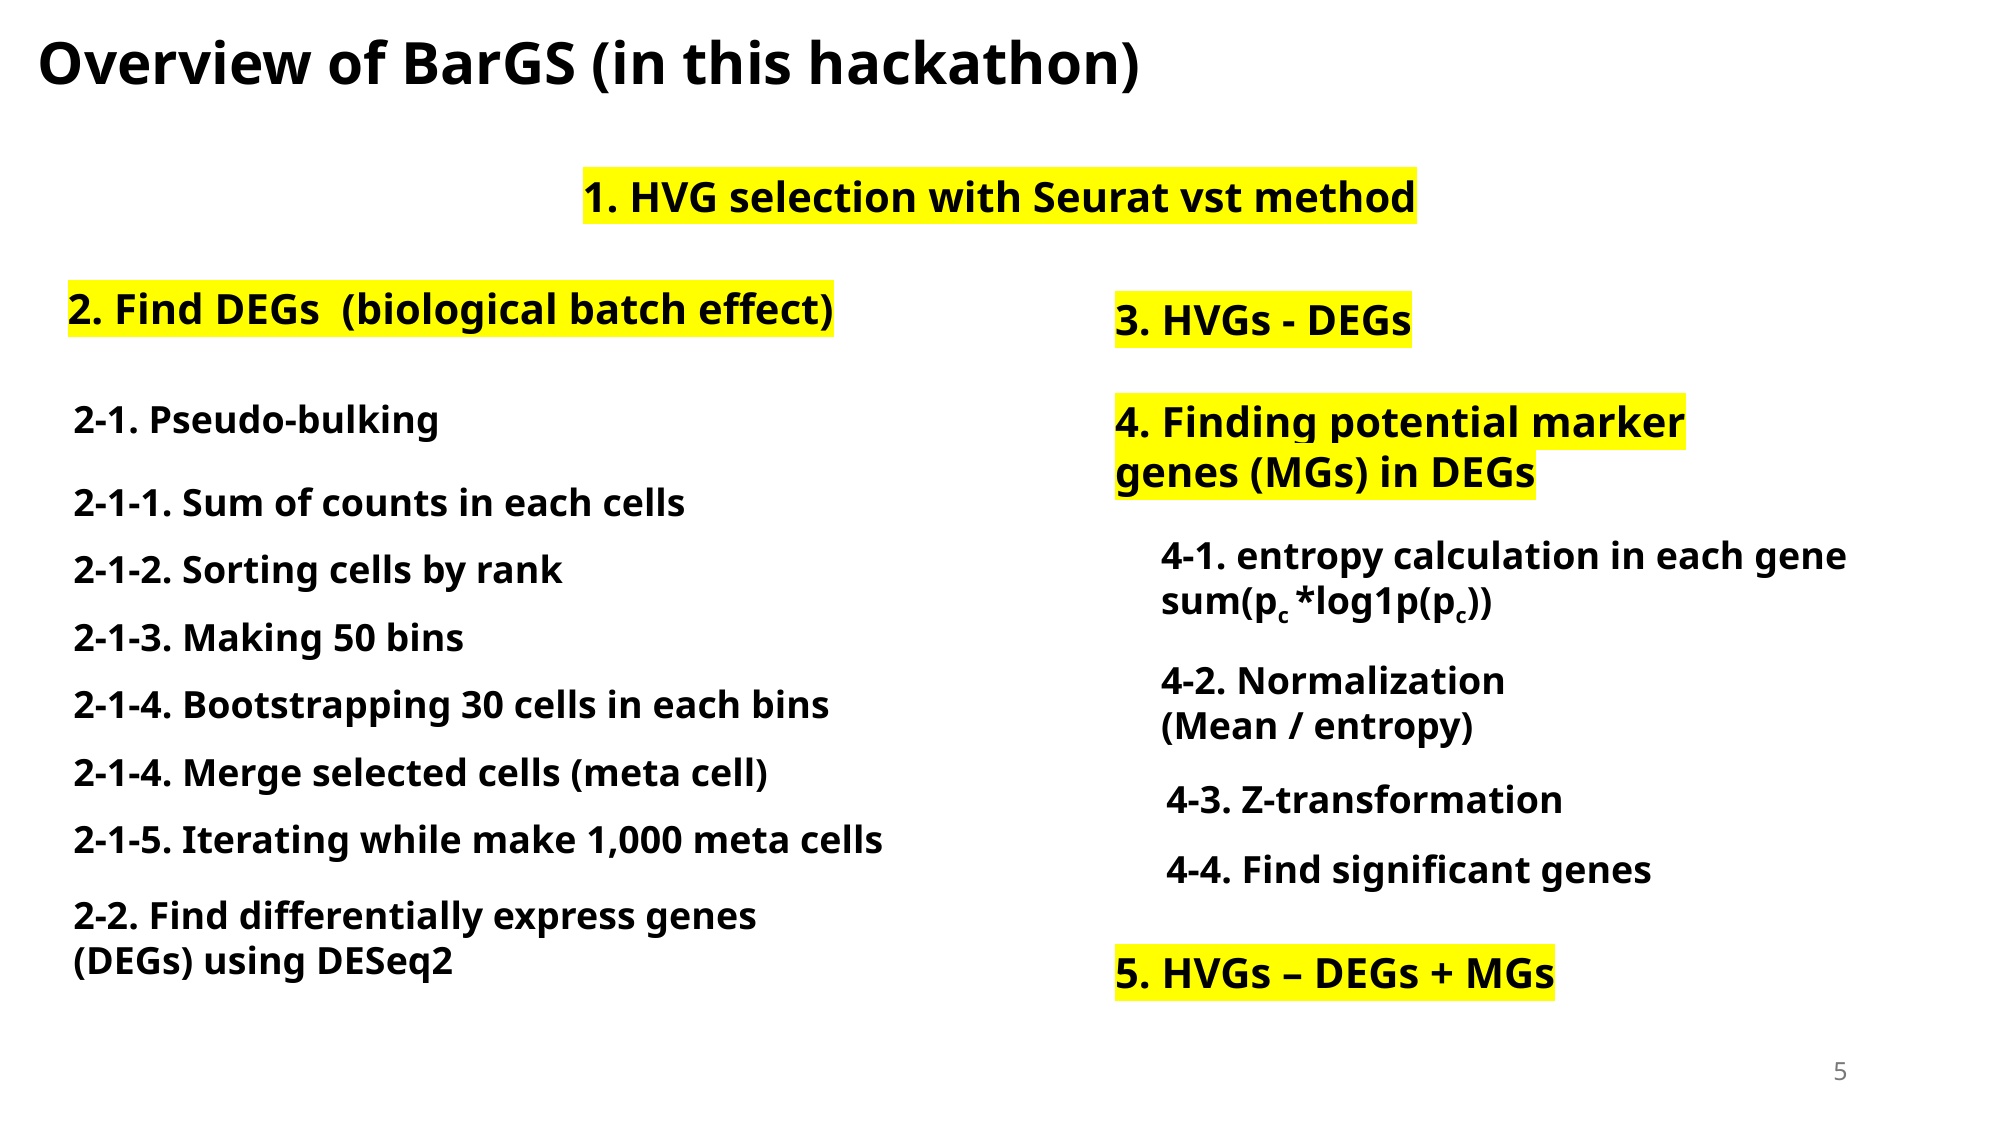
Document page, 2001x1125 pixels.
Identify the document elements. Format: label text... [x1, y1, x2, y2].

text_box 4-1. entropy calculation in each gene sum(pc *log1p(pc)) [1146, 524, 1937, 636]
text_box 2-1-1. Sum of counts in each cells 2-1-2. Sorting cells by rank 2-1-3. Making 50 bins 2-1-4. Bootstrapping 30 cells in each bins 2-1-4. Merge selected cells (meta cell) 2-1-5. Iterating while make 1,000 meta cells [58, 448, 985, 869]
text_box Overview of BarGS (in this hackathon) [22, 18, 1948, 104]
text_box 2-1. Pseudo-bulking [58, 388, 882, 448]
text_box 4. Finding potential marker genes (MGs) in DEGs [1100, 388, 1830, 504]
text_box 5. HVGs – DEGs + MGs [1100, 939, 1830, 1005]
text_box 4-3. Z-transformation [1151, 768, 1942, 829]
text_box 2. Find DEGs (biological batch effect) [39, 275, 862, 341]
text_box 4-2. Normalization (Mean / entropy) [1146, 649, 1937, 754]
slide_number 5 [1412, 1042, 1863, 1103]
text_box 2-2. Find differentially express genes (DEGs) using DESeq2 [58, 884, 882, 990]
text_box 3. HVGs - DEGs [1100, 286, 1923, 352]
text_box 4-4. Find significant genes [1151, 838, 1942, 899]
text_box 1. HVG selection with Seurat vst method [552, 163, 1448, 228]
